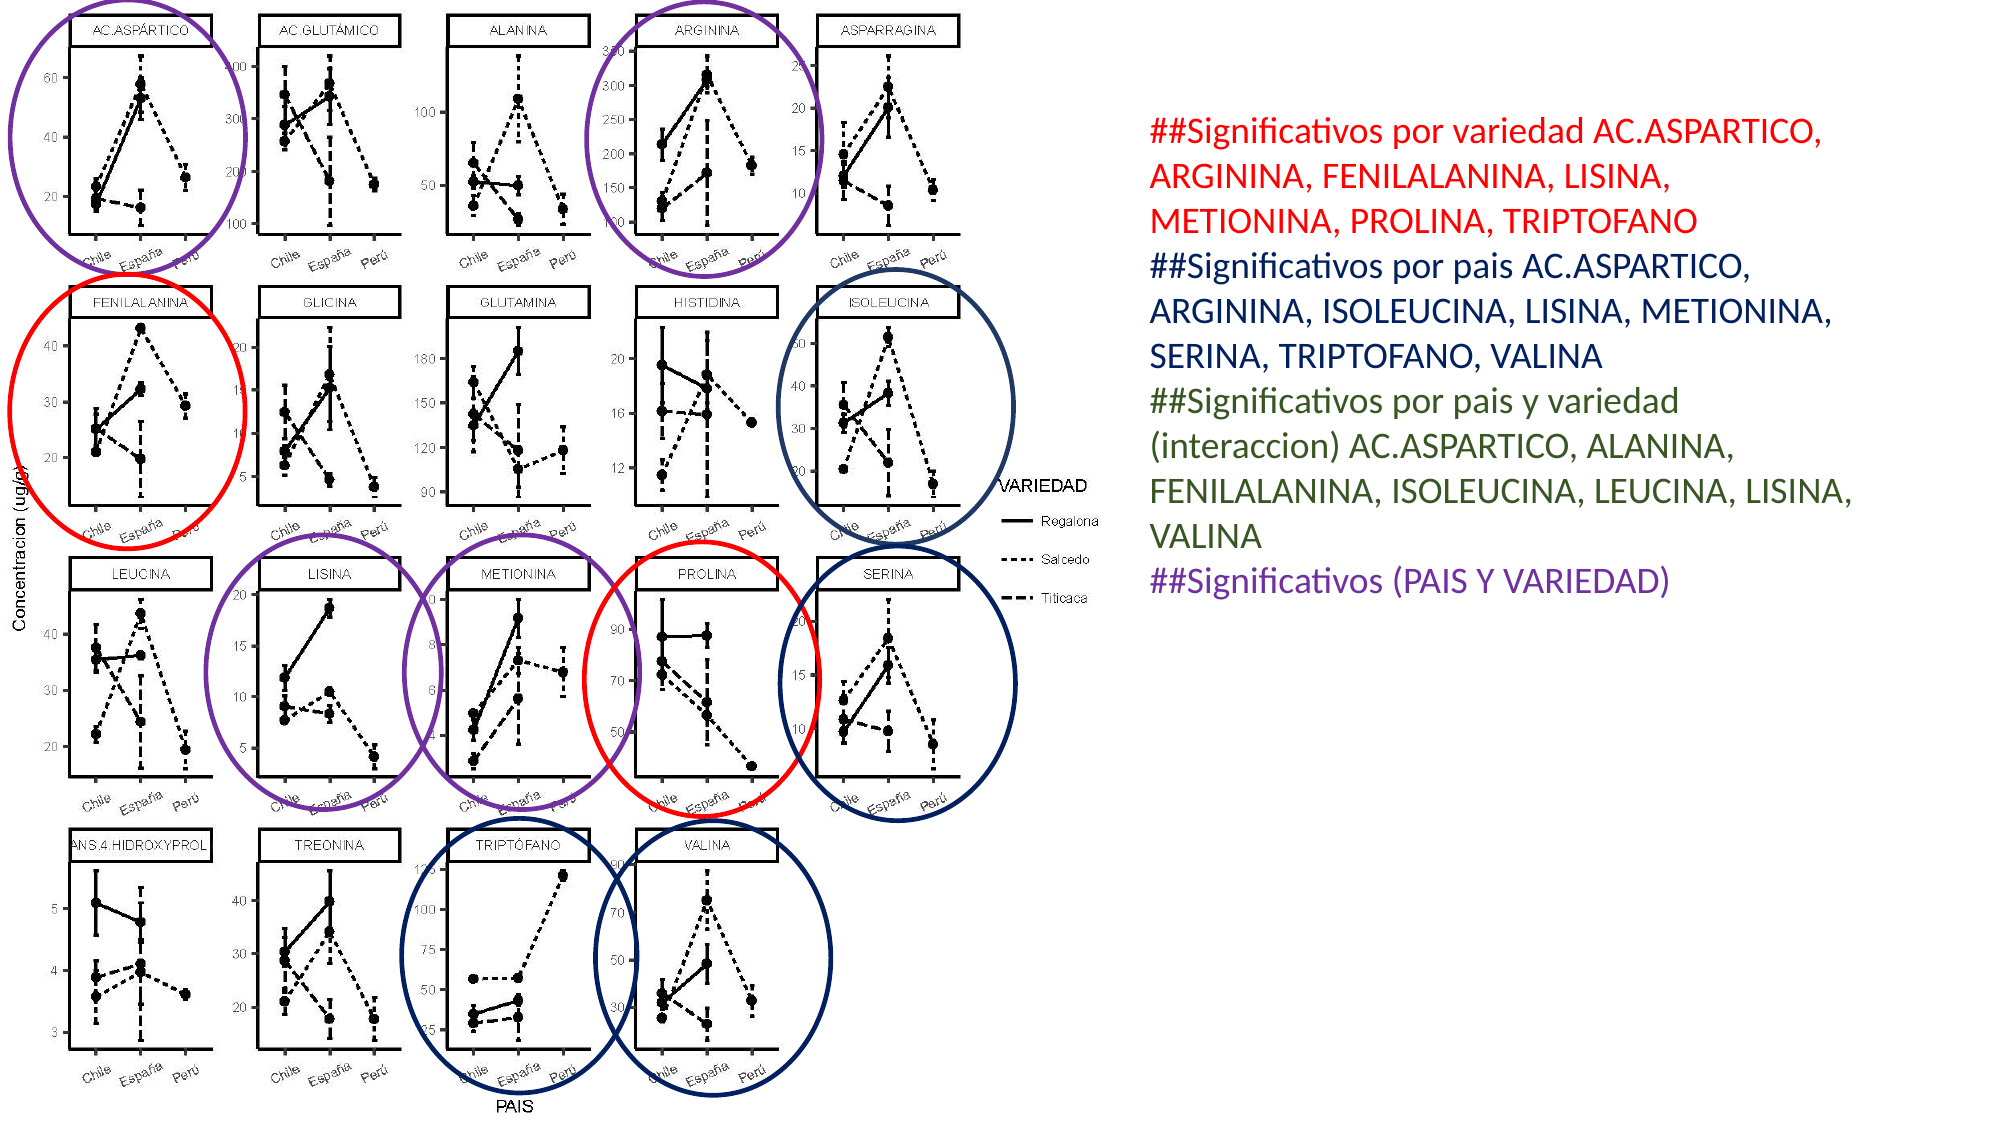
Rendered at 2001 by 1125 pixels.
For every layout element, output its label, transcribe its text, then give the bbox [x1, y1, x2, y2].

picture [0, 1, 1124, 1125]
text_box ##Significativos por variedad AC.ASPARTICO, ARGININA, FENILALANINA, LISINA, METIONINA, PROLINA, TRIPTOFANO ##Significativos por pais AC.ASPARTICO, ARGININA, ISOLEUCINA, LISINA, METIONINA, SERINA, TRIPTOFANO, VALINA ##Significativos por pais y variedad (interaccion) AC.ASPARTICO, ALANINA, FENILALANINA, ISOLEUCINA, LEUCINA, LISINA, VALINA ##Significativos (PAIS Y VARIEDAD) [1134, 98, 1880, 609]
